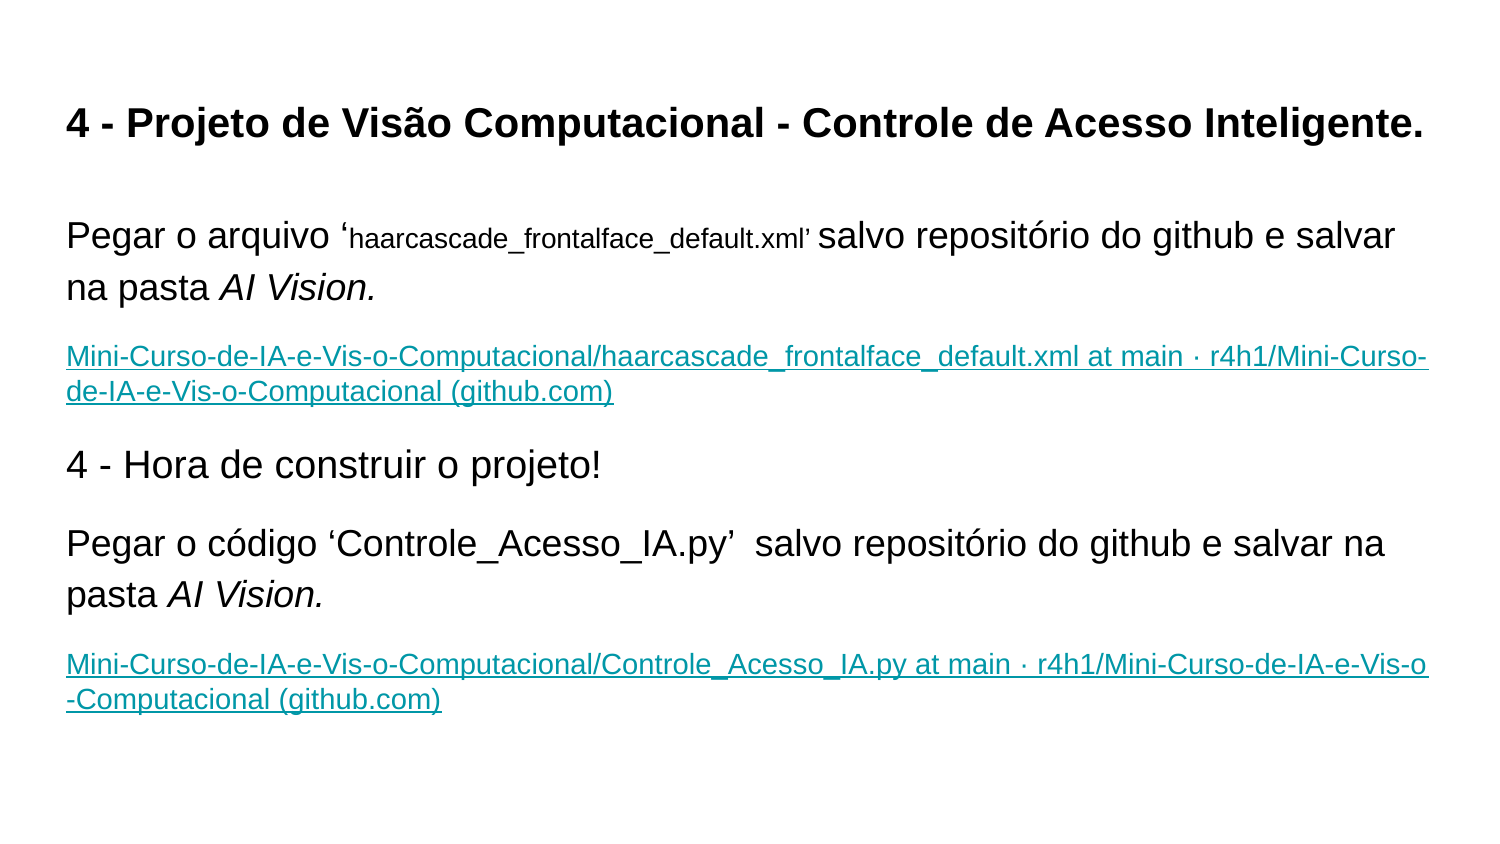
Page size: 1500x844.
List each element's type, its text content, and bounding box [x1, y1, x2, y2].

list Pegar o arquivo ‘haarcascade_frontalface_default.xml’ salvo repositório do github e salvar na pasta AI Vision. Mini-Curso-de-IA-e-Vis-o-Computacional/haarcascade_frontalface_default.xml at main · r4h1/Mini-Curso-de-IA-e-Vis-o-Computacional (github.com) 4 - Hora de construir o projeto! Pegar o código ‘Controle_Acesso_IA.py’ salvo repositório do github e salvar na pasta AI Vision. Mini-Curso-de-IA-e-Vis-o-Computacional/Controle_Acesso_IA.py at main · r4h1/Mini-Curso-de-IA-e-Vis-o-Computacional (github.com) [51, 189, 1449, 844]
title 4 - Projeto de Visão Computacional - Controle de Acesso Inteligente. [51, 72, 1449, 167]
